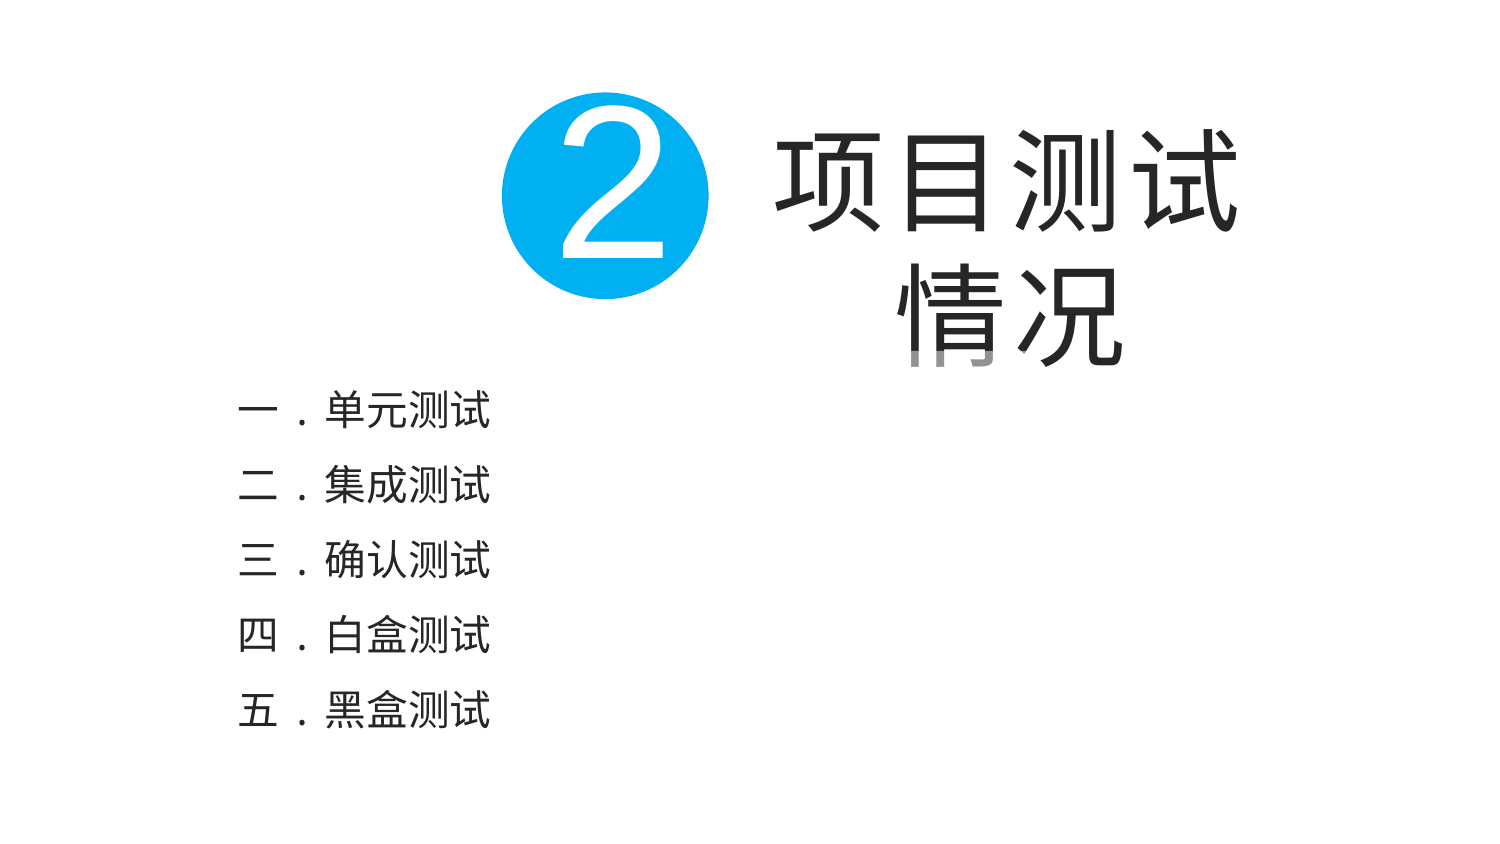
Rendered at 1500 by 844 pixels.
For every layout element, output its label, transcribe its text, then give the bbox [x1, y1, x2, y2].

text_box 一.单元测试 二.集成测试 三.确认测试 四.白盒测试 五.黑盒测试 [223, 350, 1034, 816]
text_box 项目测试情况 [750, 103, 1270, 389]
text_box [501, 31, 709, 313]
